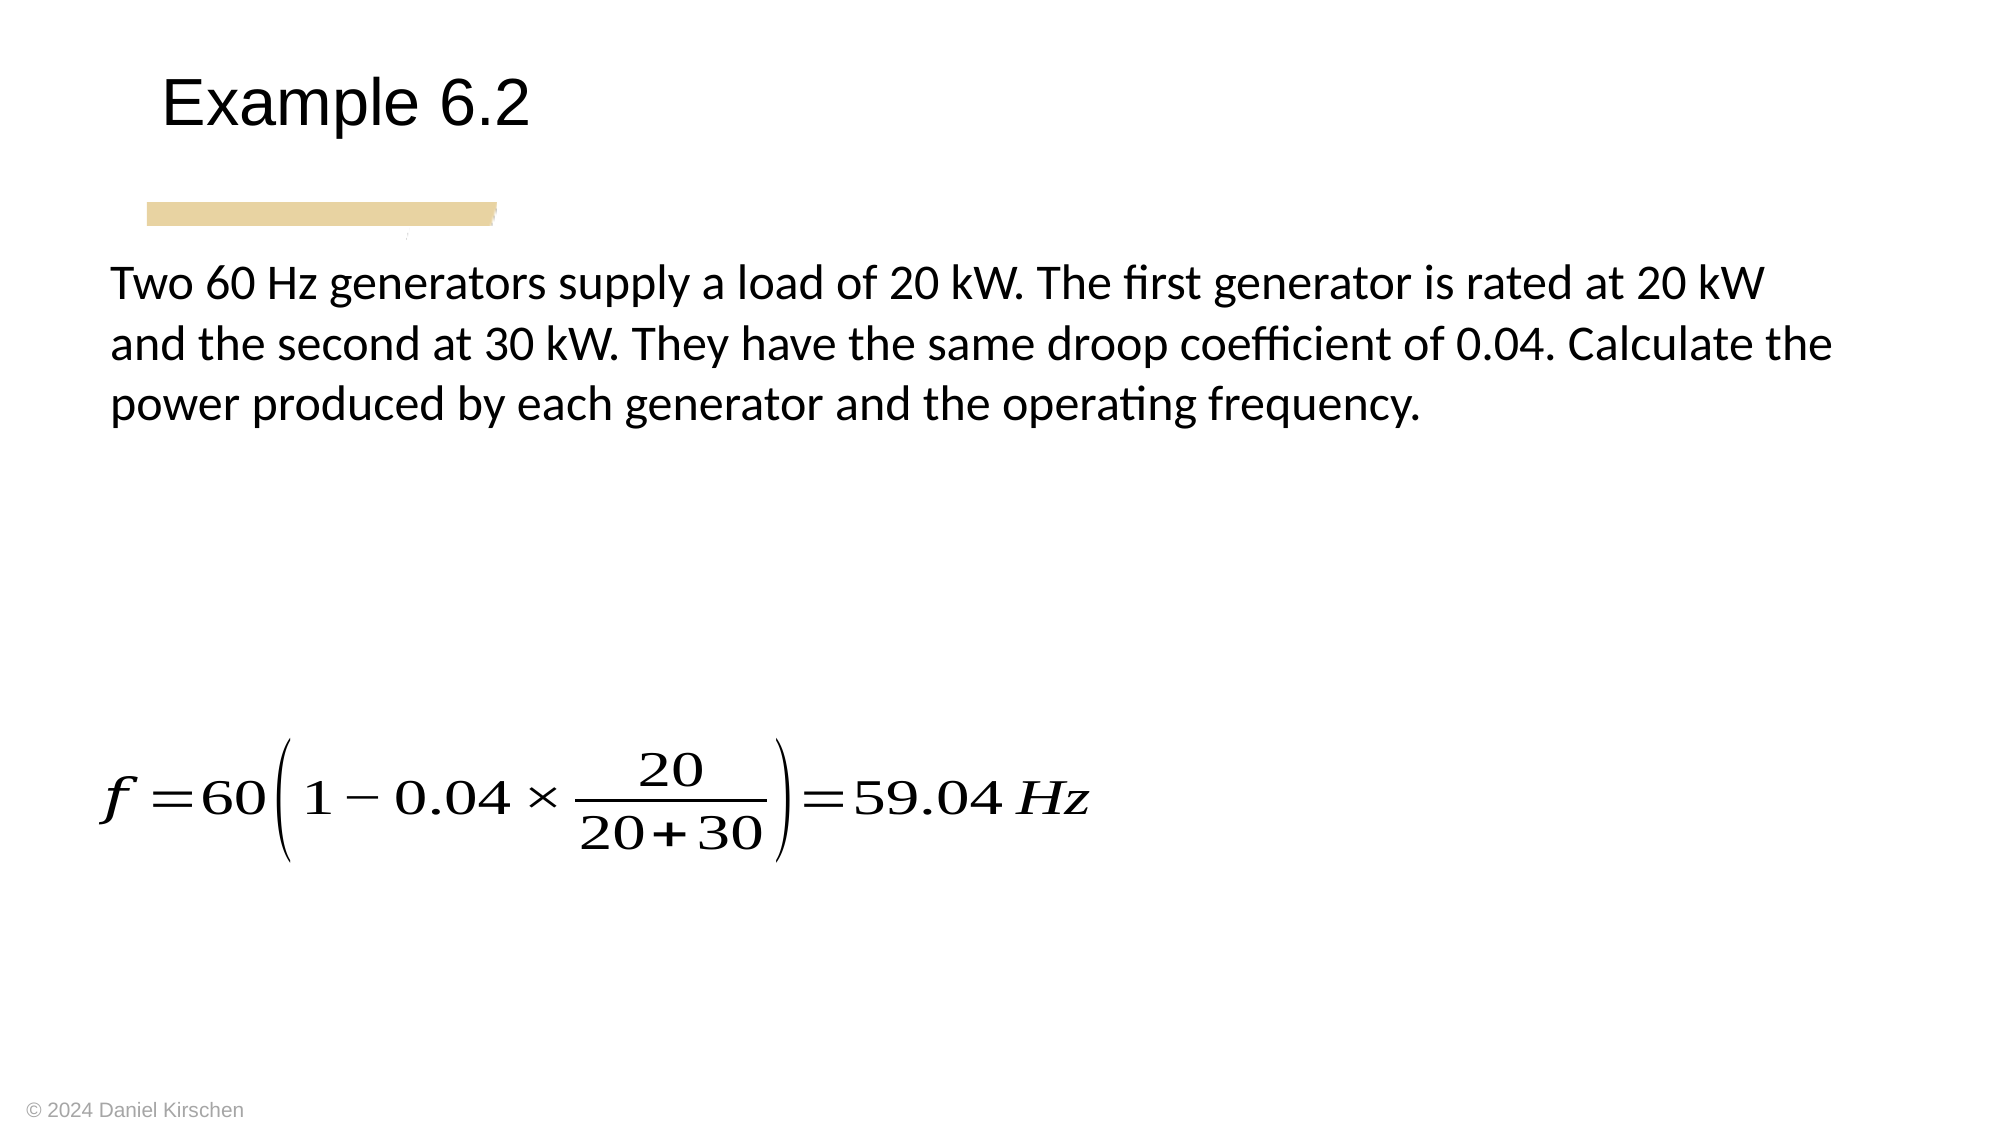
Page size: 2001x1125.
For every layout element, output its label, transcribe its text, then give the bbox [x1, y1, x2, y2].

list Example 6.2 [146, 60, 1904, 169]
text_box Two 60 Hz generators supply a load of 20 kW. The first generator is rated at 20 kW and the second at 30 kW. They have the same droop coefficient of 0.04. Calculate the power produced by each generator and the operating frequency. [95, 242, 1852, 438]
